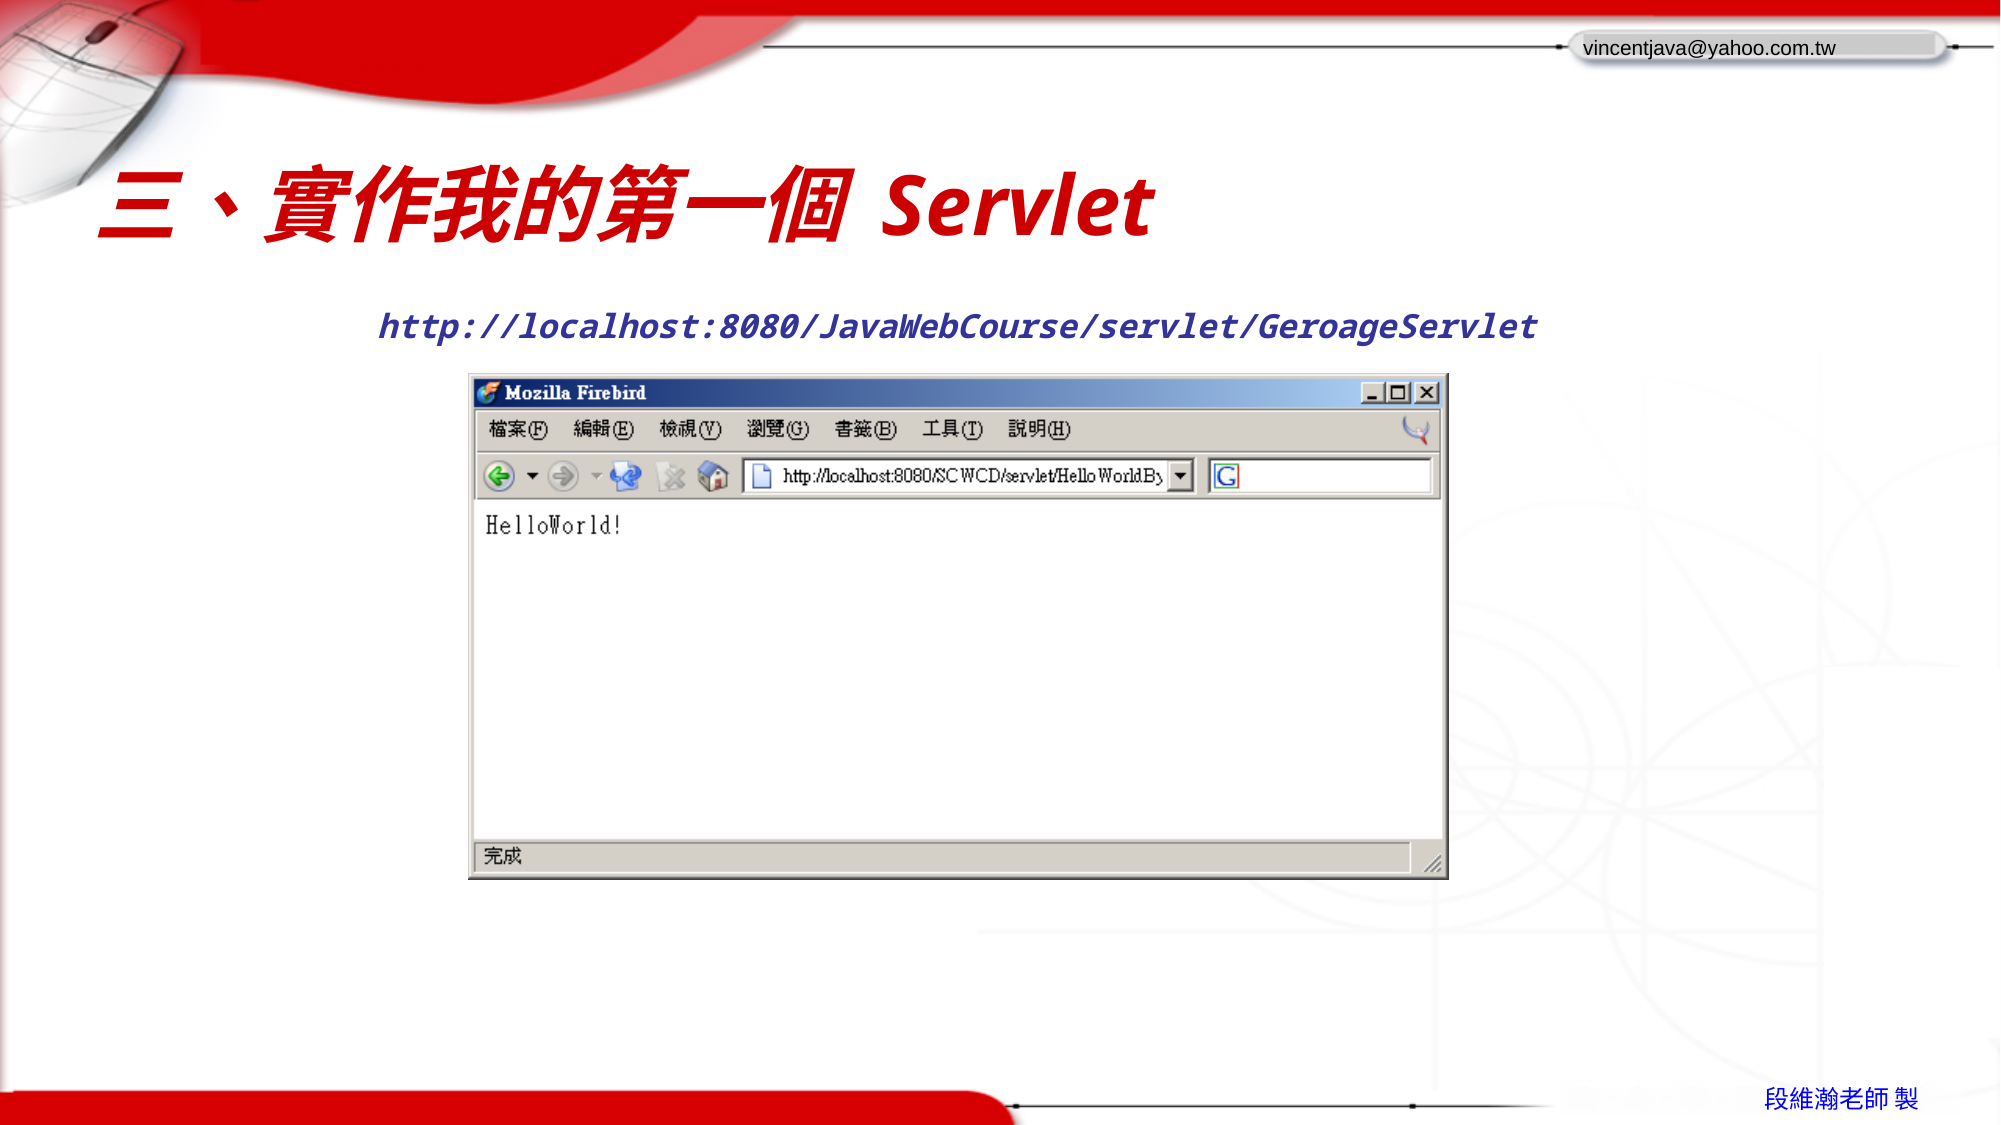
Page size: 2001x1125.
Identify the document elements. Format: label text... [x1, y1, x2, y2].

title 三、實作我的第一個 Servlet [78, 136, 1887, 268]
text_box http://localhost:8080/JavaWebCourse/servlet/GeroageServlet [362, 302, 1709, 362]
picture [0, 0, 2001, 1125]
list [468, 373, 1449, 881]
